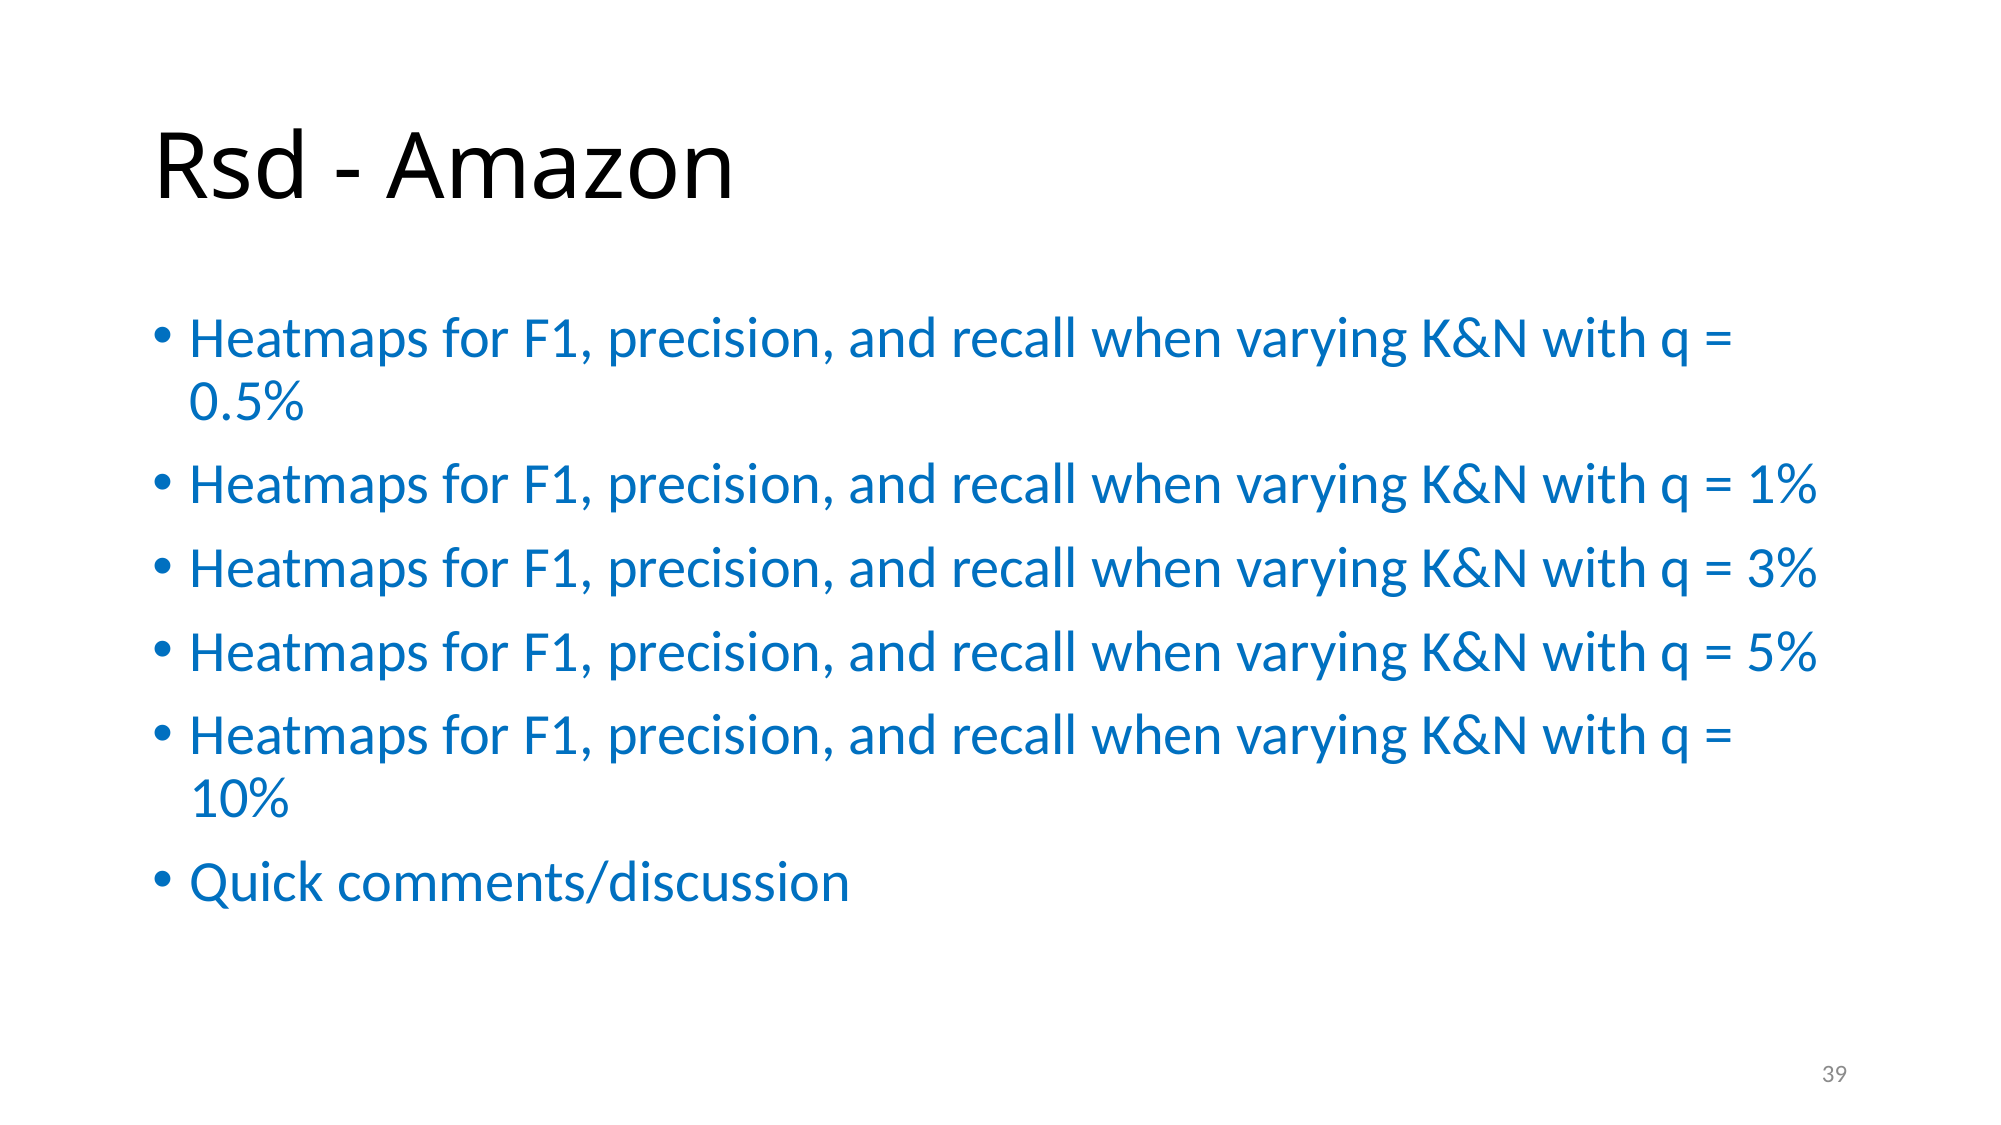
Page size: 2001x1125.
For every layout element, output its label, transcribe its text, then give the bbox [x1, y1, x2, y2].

slide_number 39 [1412, 1042, 1863, 1103]
list Heatmaps for F1, precision, and recall when varying K&N with q = 0.5% Heatmaps for F1, precision, and recall when varying K&N with q = 1% Heatmaps for F1, precision, and recall when varying K&N with q = 3% Heatmaps for F1, precision, and recall when varying K&N with q = 5% Heatmaps for F1, precision, and recall when varying K&N with q = 10% Quick comments/discussion [137, 299, 1863, 1014]
title Rsd - Amazon [137, 59, 1863, 278]
